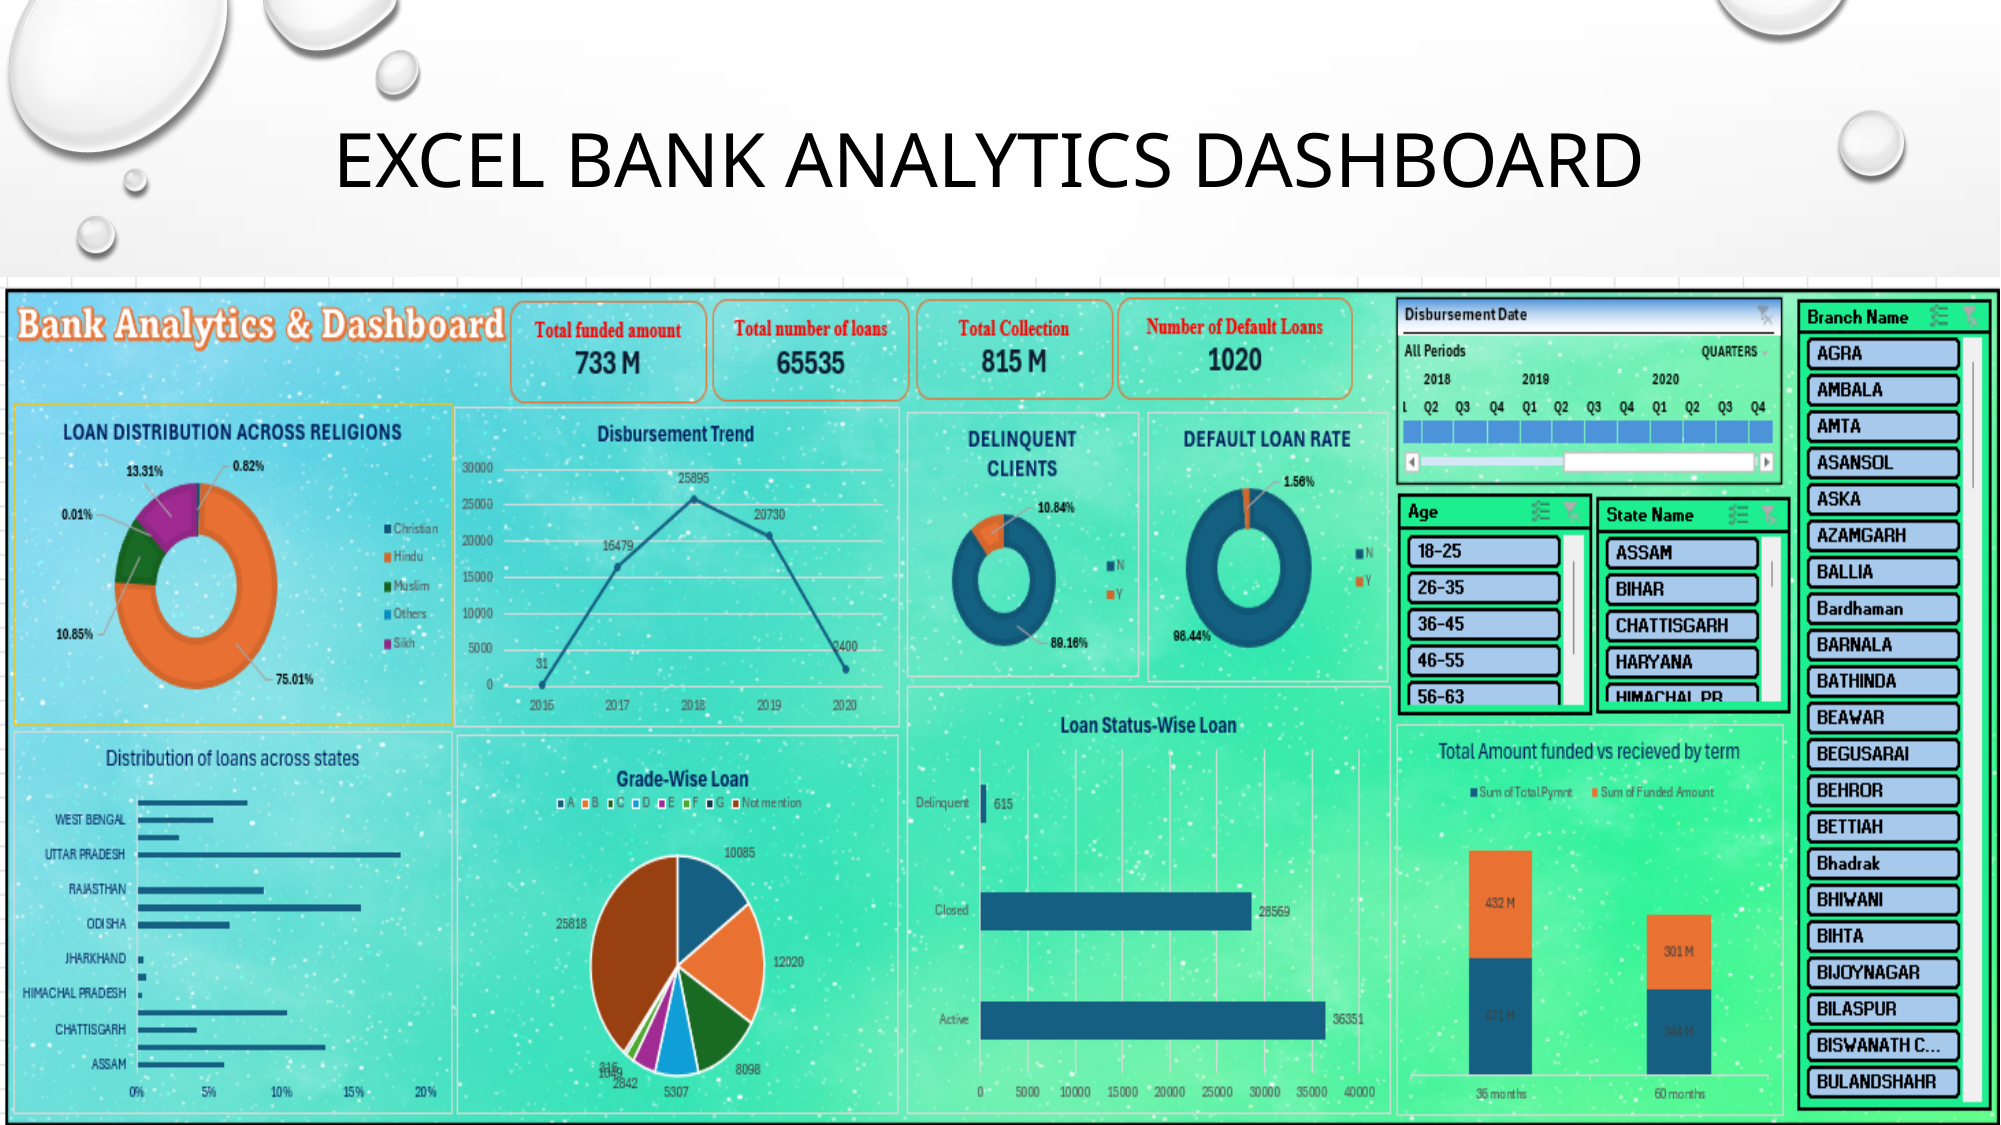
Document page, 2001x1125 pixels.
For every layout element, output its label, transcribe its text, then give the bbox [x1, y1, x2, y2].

title Excel Bank analytics Dashboard [149, 32, 1851, 274]
picture [0, 0, 2000, 1125]
